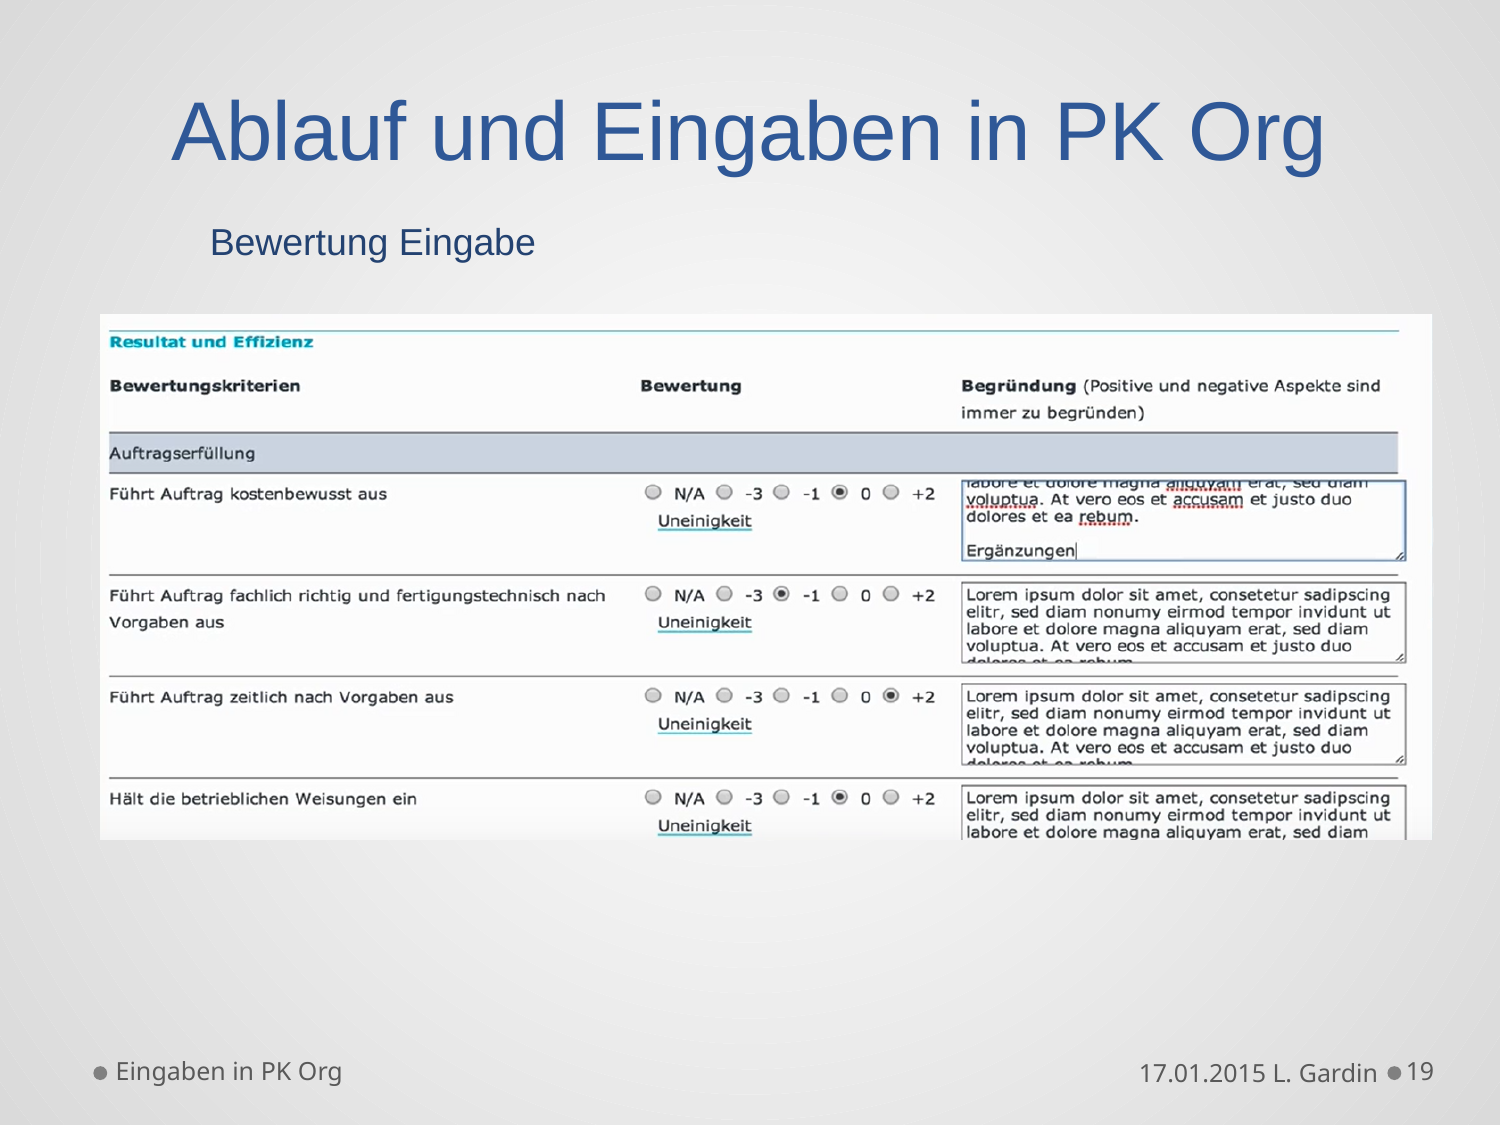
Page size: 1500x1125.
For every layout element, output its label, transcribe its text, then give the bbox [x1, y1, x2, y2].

title Ablauf und Eingaben in PK Org [112, 54, 1388, 185]
text_box Bewertung Eingabe [195, 210, 573, 271]
slide_number 19 [1401, 1042, 1494, 1103]
picture [100, 314, 1434, 841]
footer Eingaben in PK Org [108, 1042, 576, 1103]
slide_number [1043, 1042, 1386, 1103]
